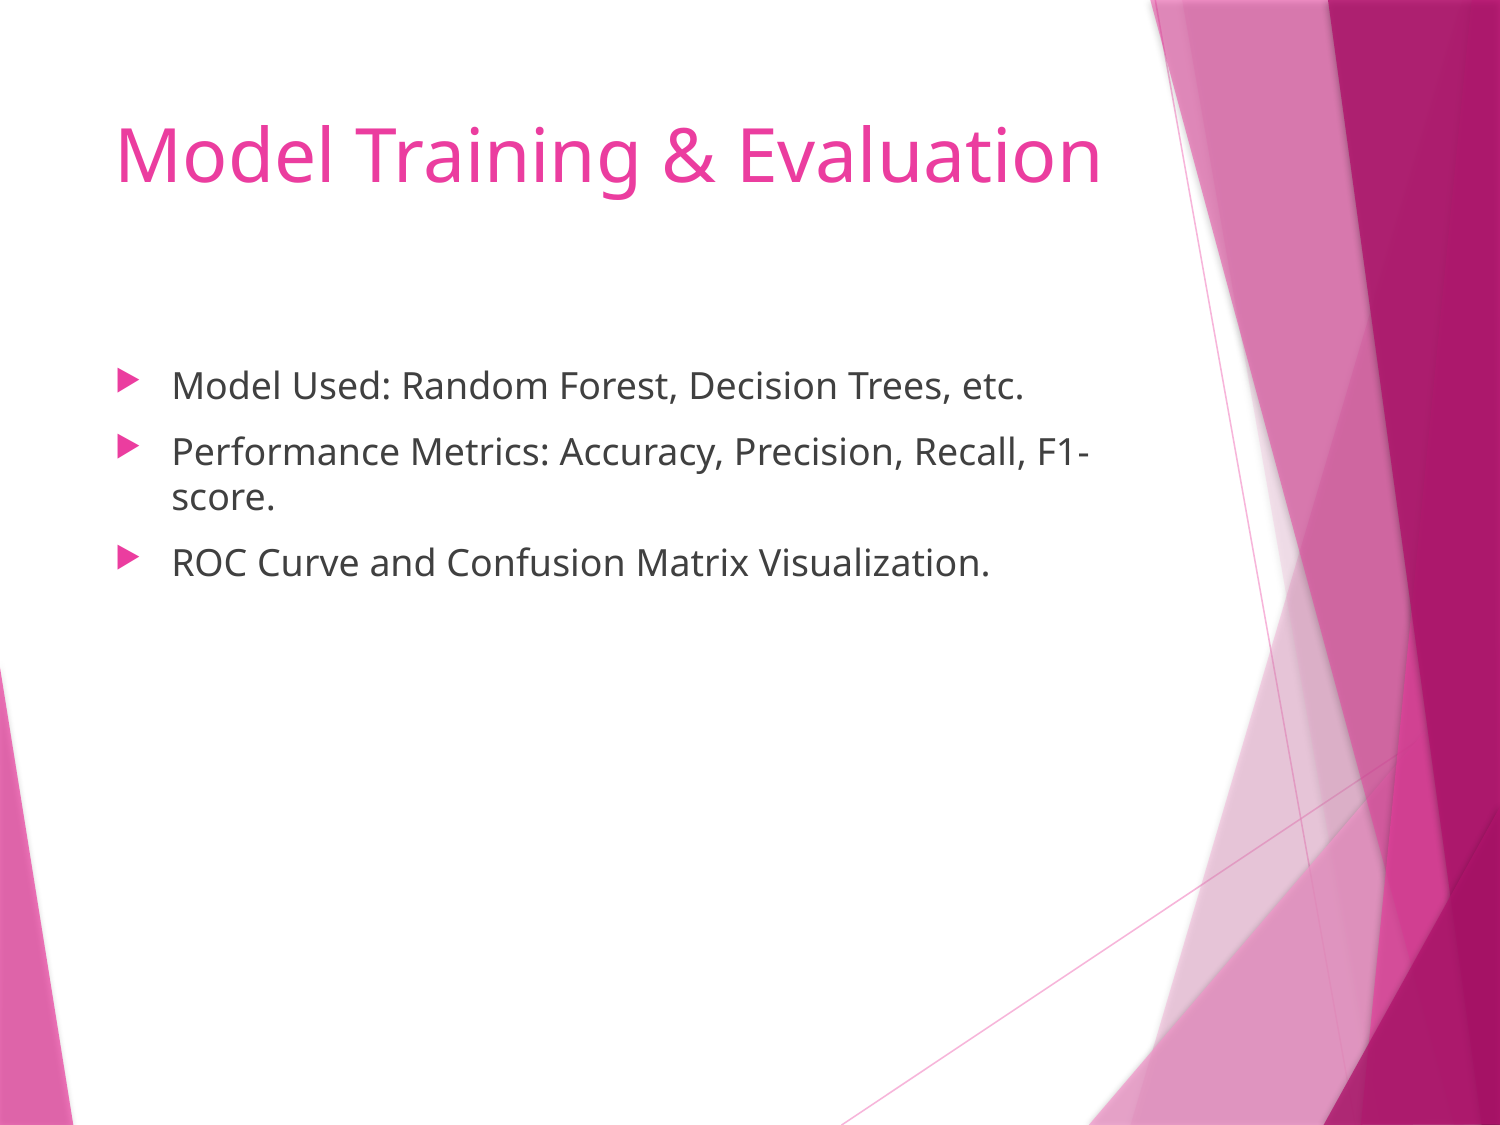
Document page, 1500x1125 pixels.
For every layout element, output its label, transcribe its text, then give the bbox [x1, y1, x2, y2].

title Model Training & Evaluation [99, 99, 1142, 317]
list Model Used: Random Forest, Decision Trees, etc. Performance Metrics: Accuracy, Precision, Recall, F1-score. ROC Curve and Confusion Matrix Visualization. [99, 354, 1142, 992]
